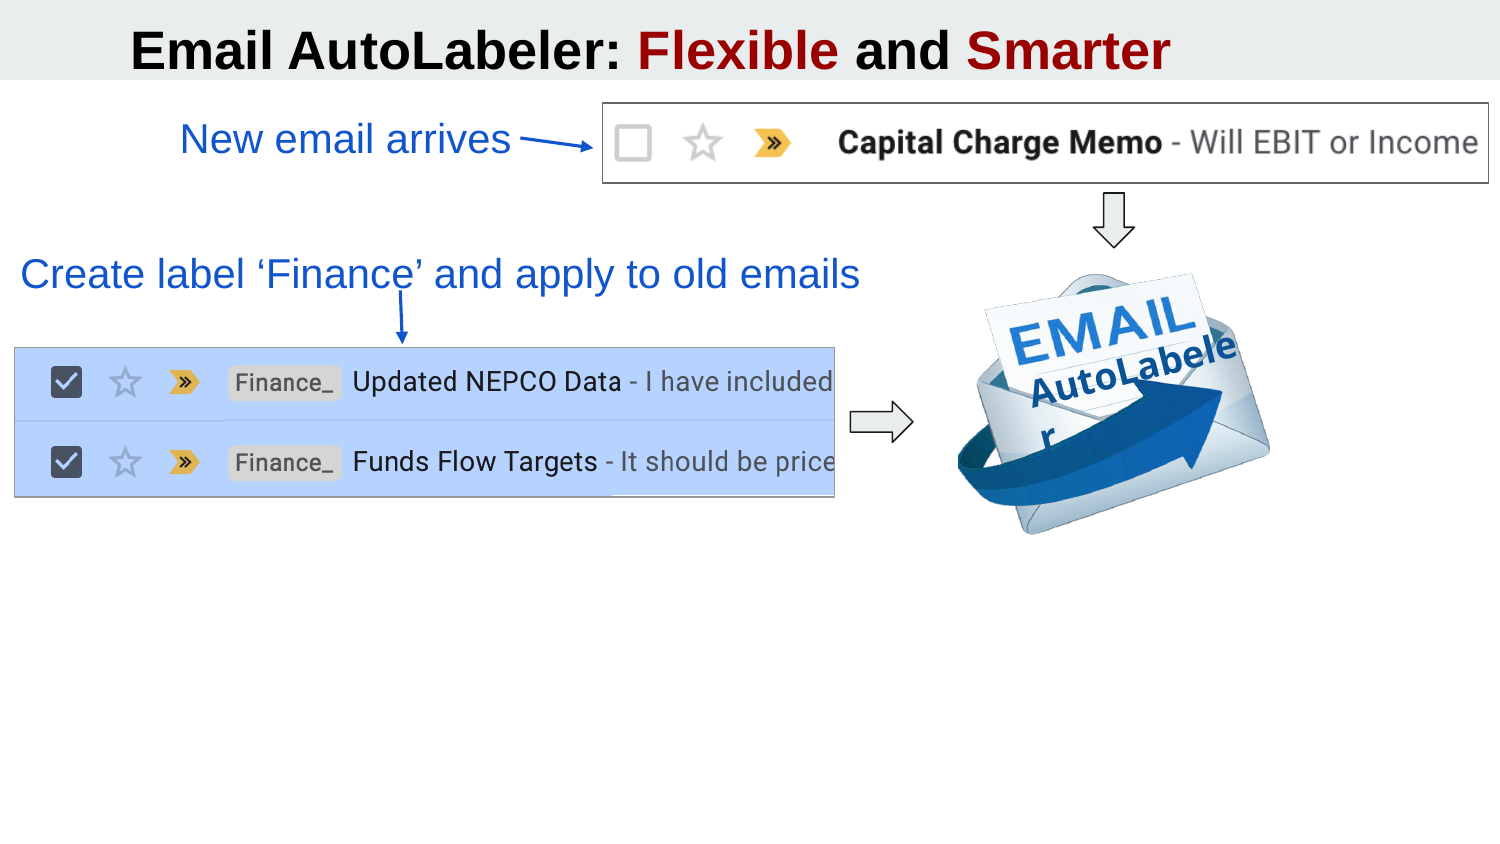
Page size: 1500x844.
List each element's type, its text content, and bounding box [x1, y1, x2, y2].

text_box [1093, 192, 1135, 248]
text_box [850, 401, 913, 443]
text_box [520, 137, 594, 149]
text_box New email arrives [164, 97, 530, 153]
text_box Create label ‘Finance’ and apply to old emails [4, 231, 956, 287]
text_box Email AutoLabeler: Flexible and Smarter [115, 0, 1405, 98]
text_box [957, 264, 1270, 537]
picture [14, 347, 834, 497]
picture [603, 103, 1488, 183]
